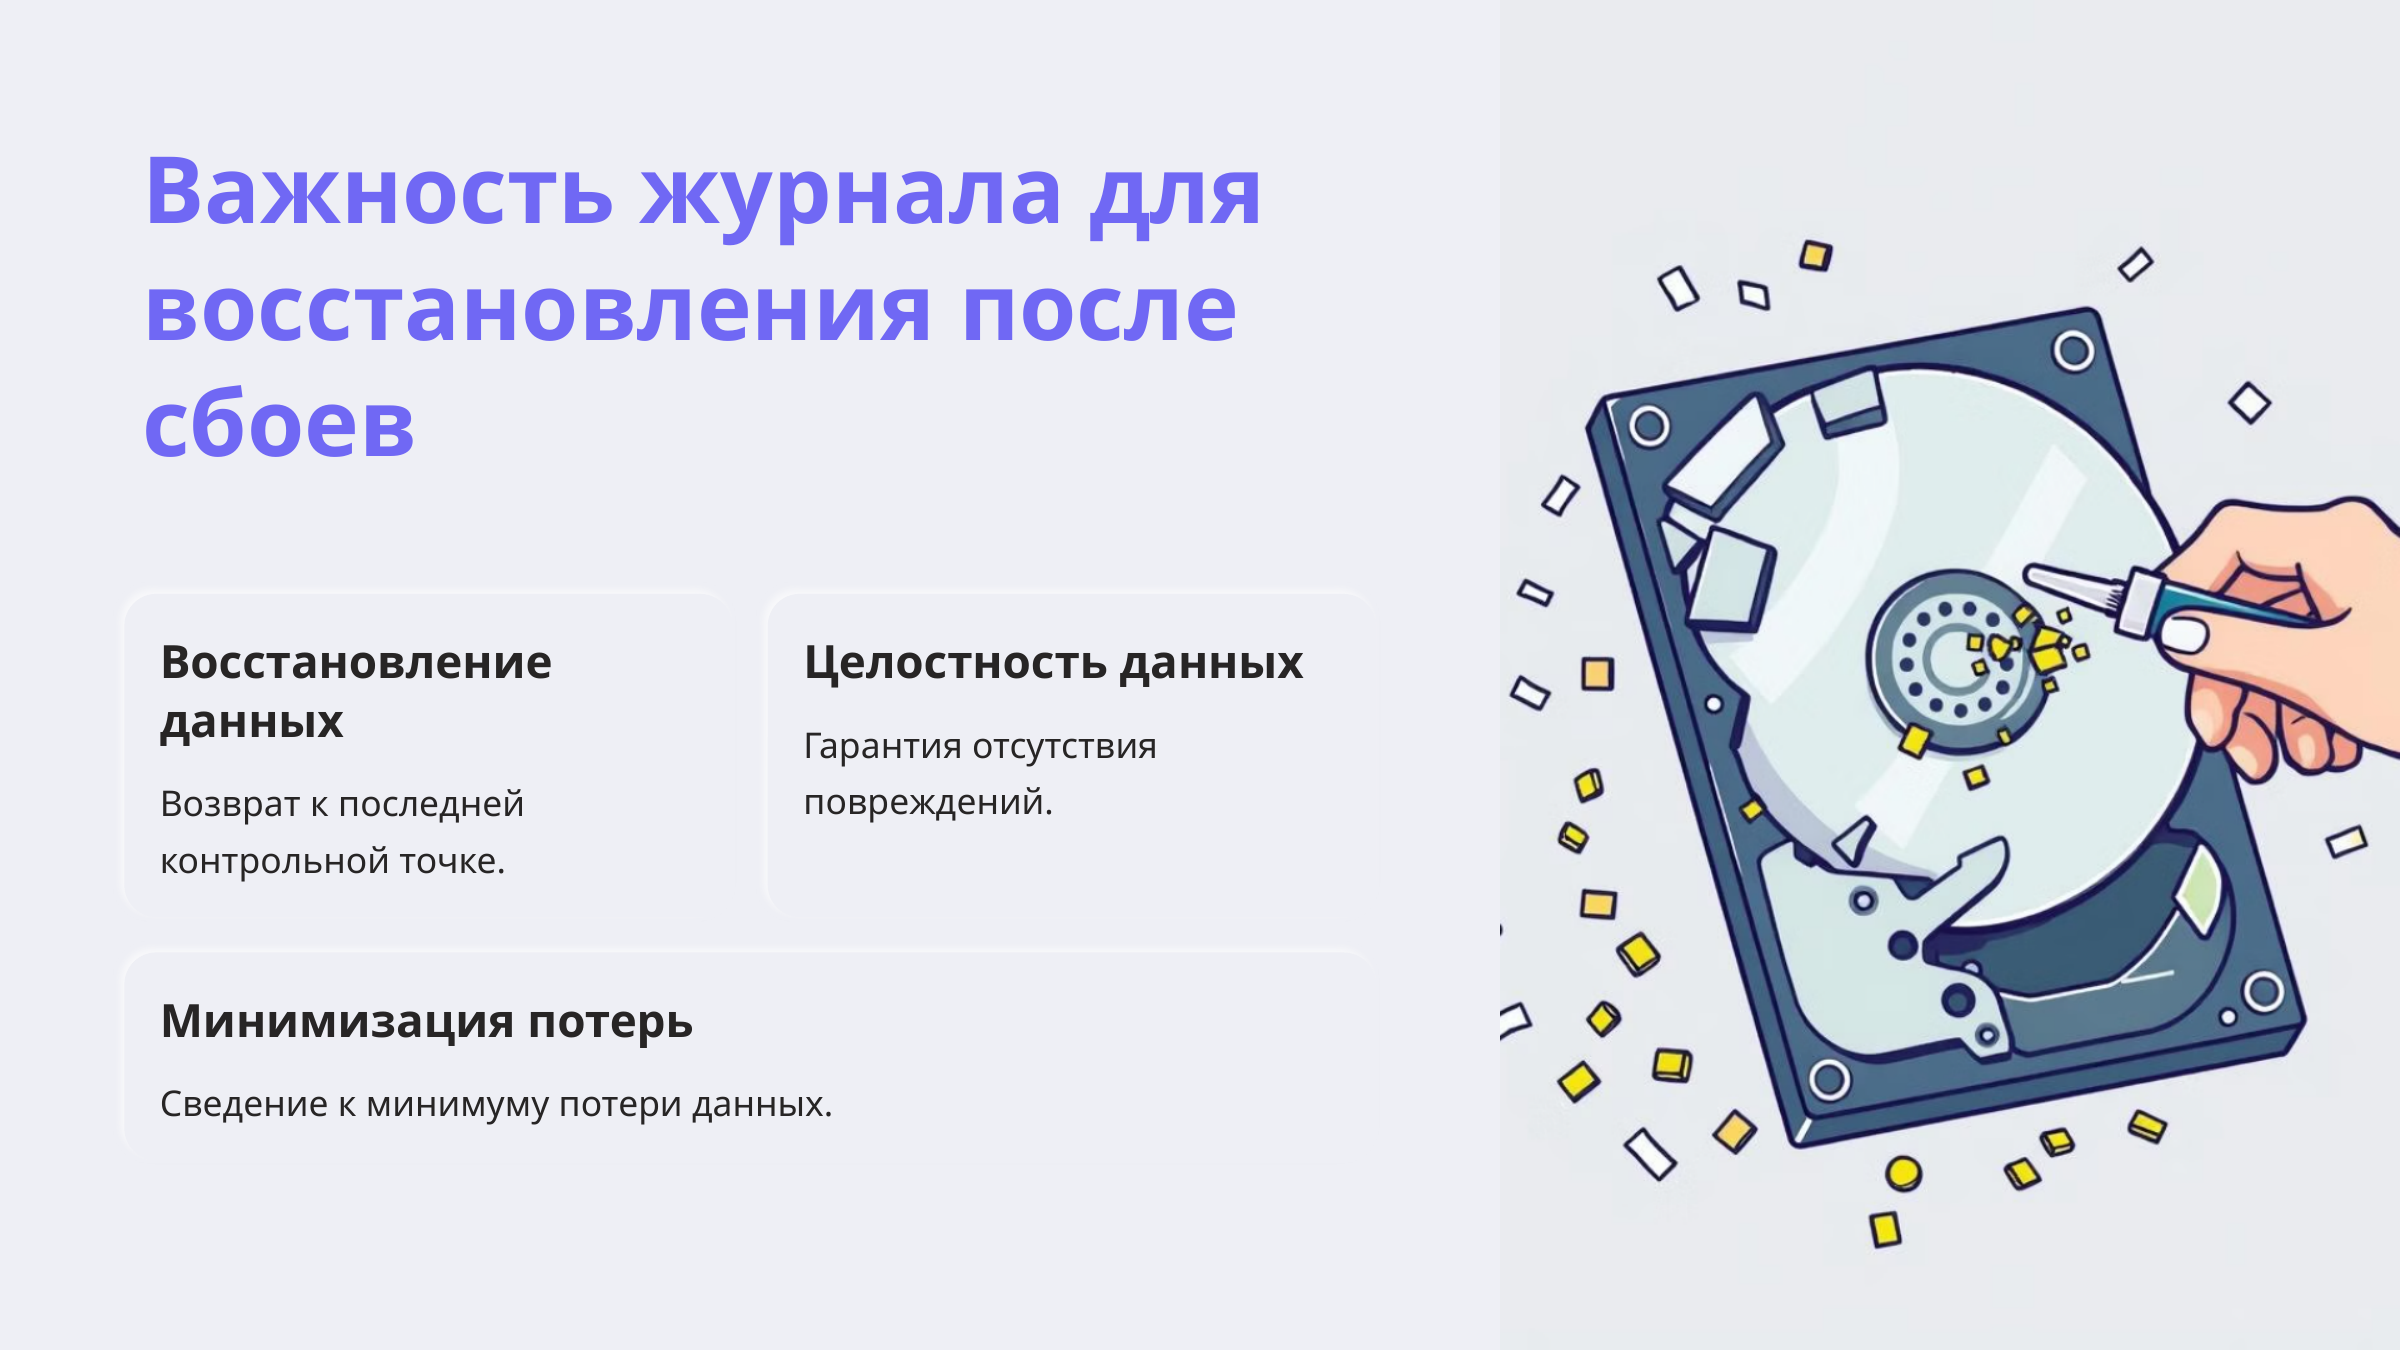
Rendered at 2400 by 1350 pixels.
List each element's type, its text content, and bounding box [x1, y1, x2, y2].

text_box Возврат к последней контрольной точке. [159, 767, 697, 882]
text_box [124, 952, 1376, 1161]
text_box Сведение к минимуму потери данных. [159, 1067, 1340, 1125]
picture [1499, 0, 2400, 1350]
text_box Целостность данных [803, 629, 1313, 688]
text_box Важность журнала для восстановления после сбоев [142, 125, 1394, 477]
text_box [767, 593, 1376, 917]
text_box [124, 593, 733, 917]
text_box Минимизация потерь [159, 987, 704, 1047]
text_box Восстановление данных [159, 629, 697, 747]
text_box Гарантия отсутствия повреждений. [803, 709, 1341, 823]
